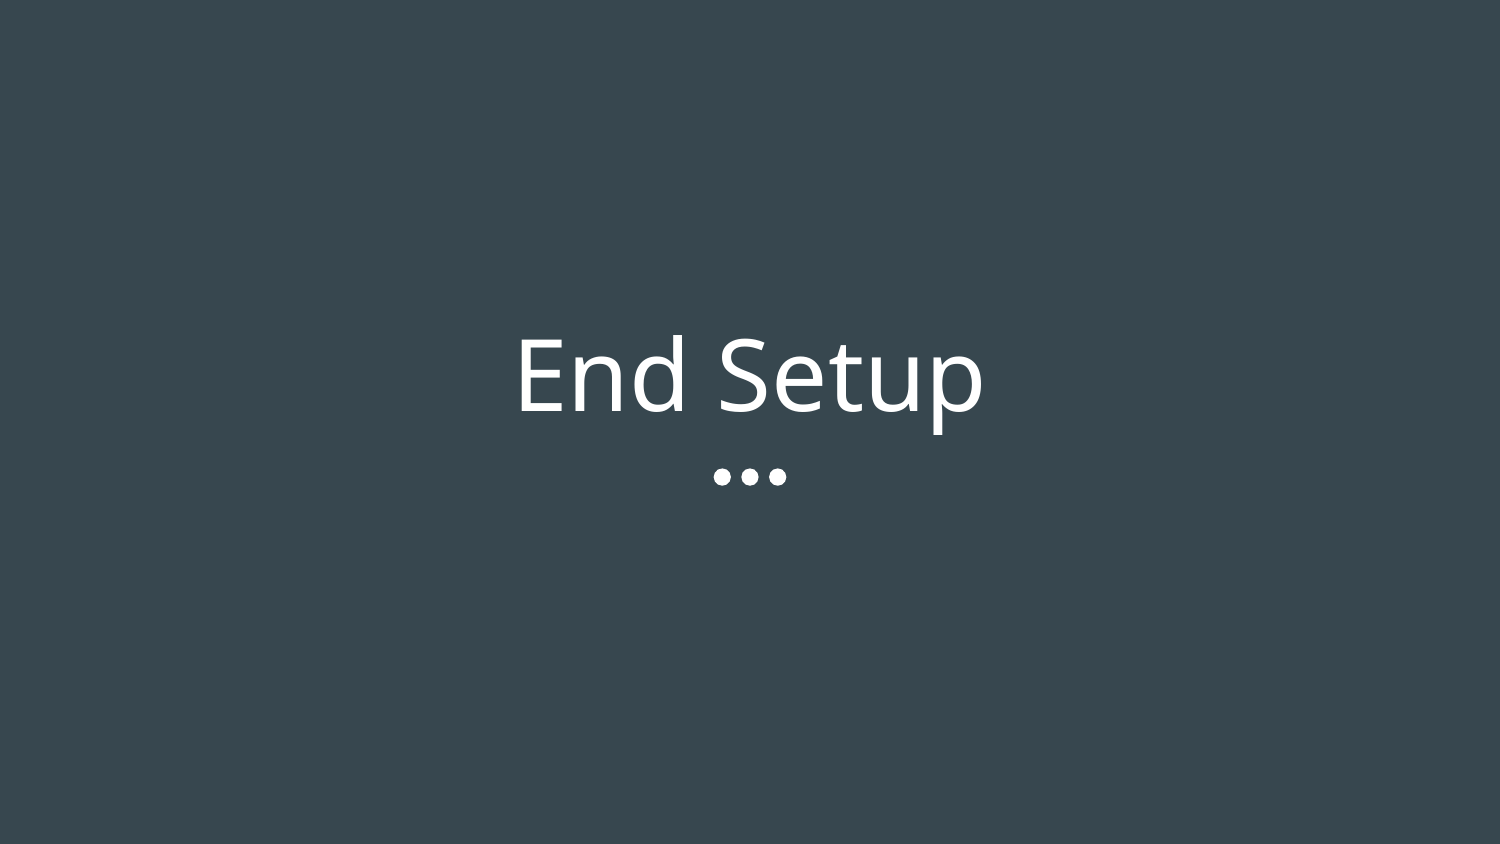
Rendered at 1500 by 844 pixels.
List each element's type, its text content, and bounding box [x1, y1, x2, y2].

title End Setup [110, 162, 1390, 447]
